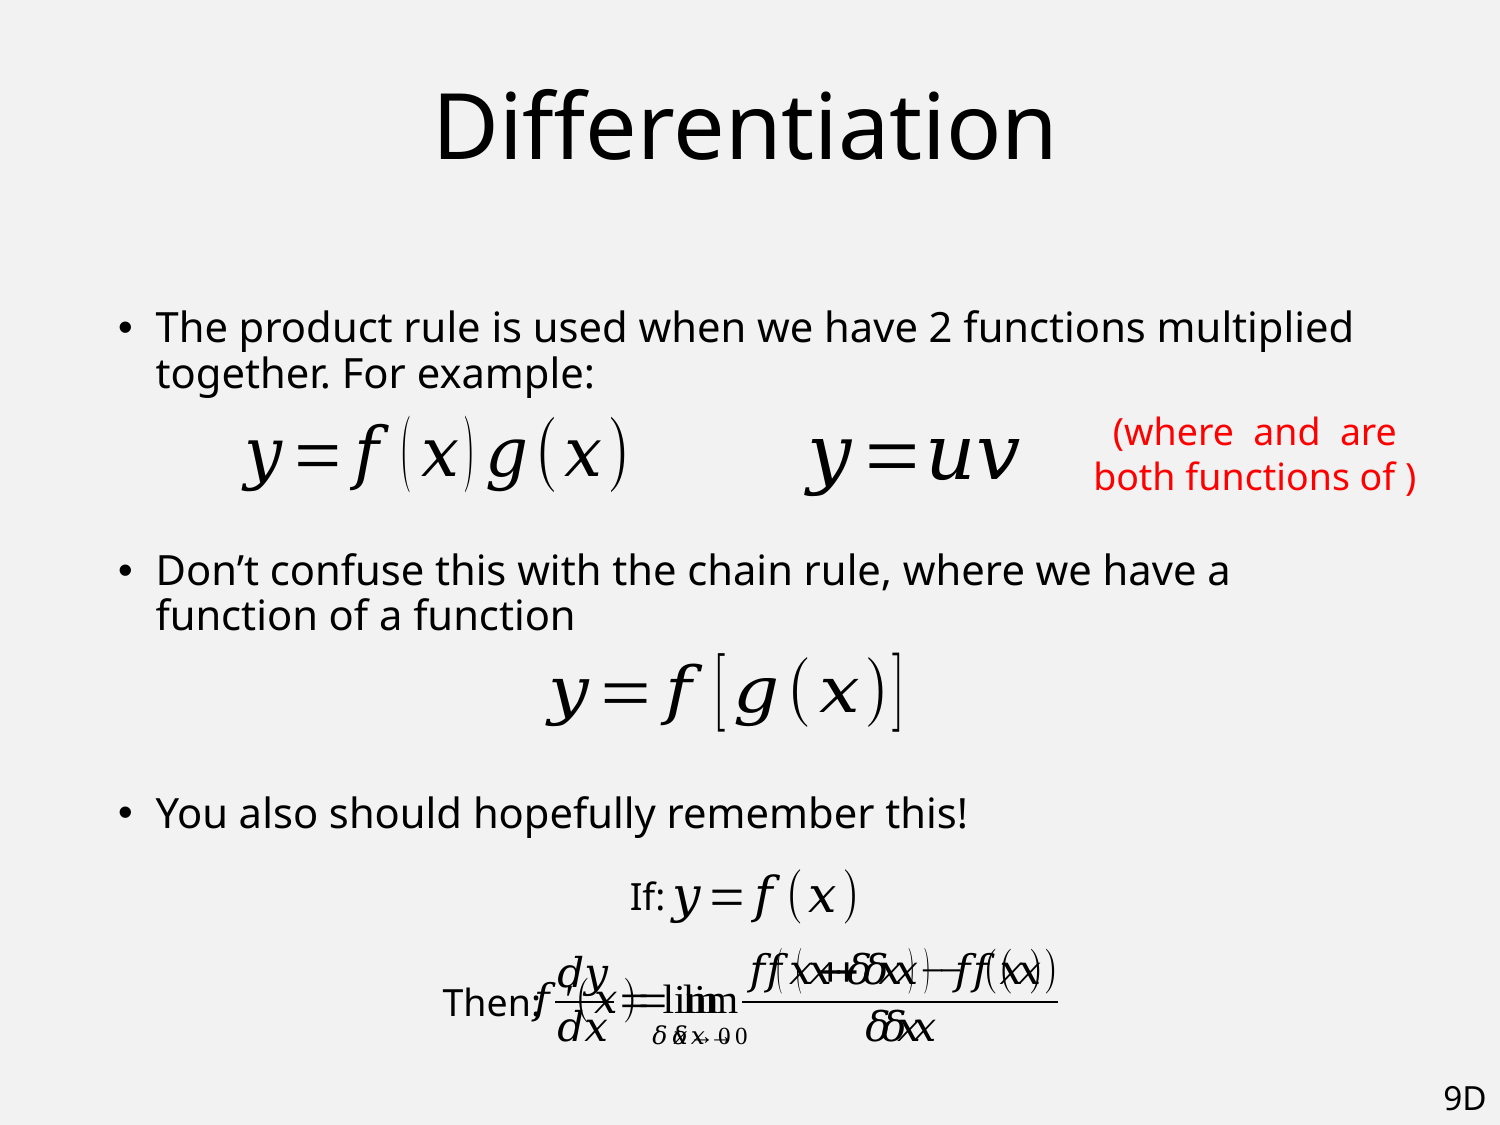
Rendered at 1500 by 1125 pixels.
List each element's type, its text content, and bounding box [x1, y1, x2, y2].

list The product rule is used when we have 2 functions multiplied together. For example: Don’t confuse this with the chain rule, where we have a function of a function You also should hopefully remember this! [103, 299, 1397, 1014]
text_box 9D [1428, 1069, 1500, 1125]
title Differentiation [98, 21, 1393, 239]
text_box If: [614, 865, 681, 926]
text_box Then: [427, 971, 557, 1032]
